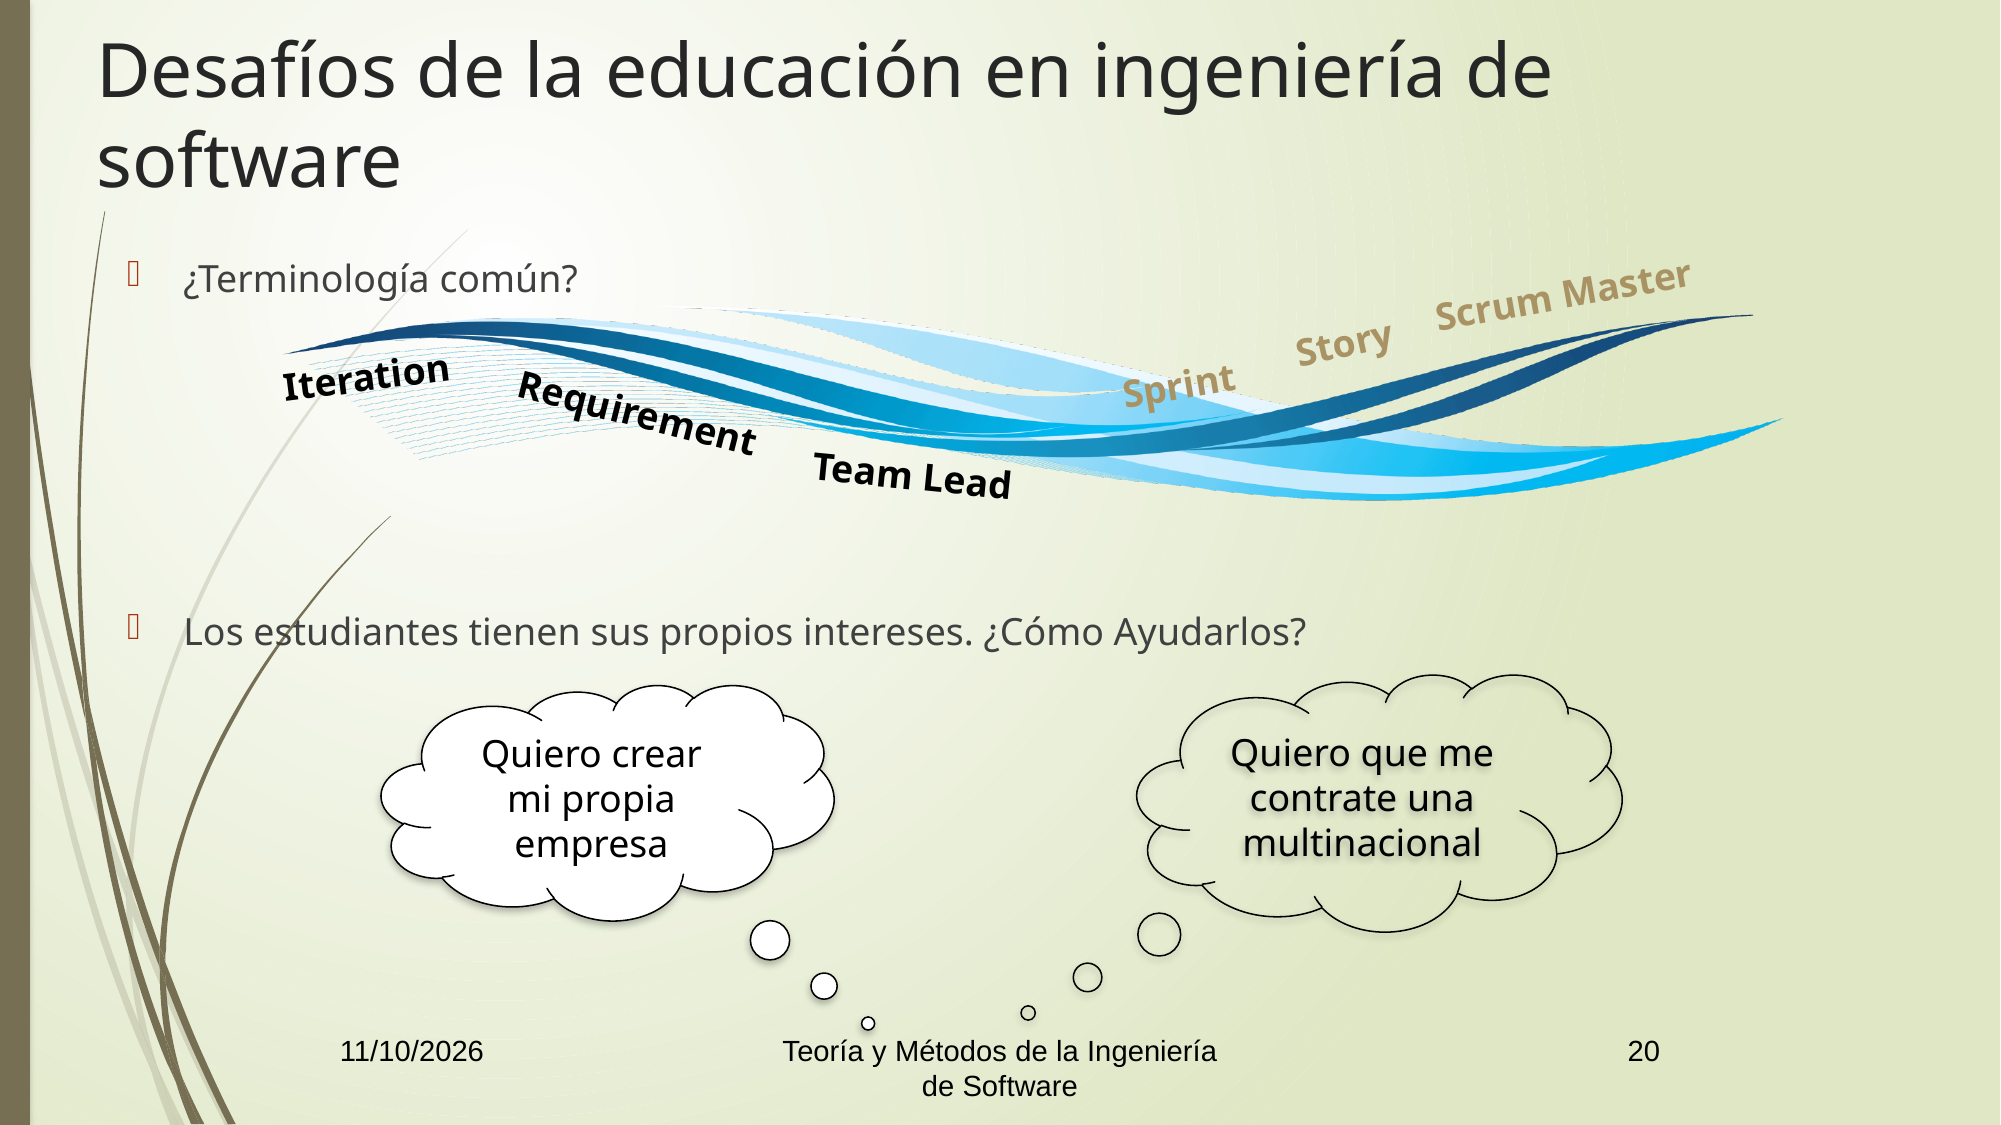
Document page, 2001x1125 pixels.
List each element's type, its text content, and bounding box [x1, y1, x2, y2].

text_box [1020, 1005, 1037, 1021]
list ¿Terminología común? Los estudiantes tienen sus propios intereses. ¿Cómo Ayudarlos? [112, 181, 2000, 1015]
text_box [268, 263, 1784, 581]
text_box 20 [1325, 1024, 1675, 1103]
title Desafíos de la educación en ingeniería de software [81, 14, 1644, 203]
text_box Quiero crear mi propia empresa [810, 972, 838, 1000]
text_box Quiero que me contrate una multinacional [1137, 912, 1182, 957]
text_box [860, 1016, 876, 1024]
text_box 10/21/2021 [324, 1024, 675, 1103]
text_box Quiero que me contrate una multinacional [1135, 674, 1623, 933]
text_box Teoría y Métodos de la Ingeniería de Software [762, 1024, 1238, 1103]
text_box Quiero crear mi propia empresa [380, 684, 835, 922]
text_box Quiero crear mi propia empresa [749, 919, 791, 961]
text_box Quiero que me contrate una multinacional [1072, 962, 1103, 993]
